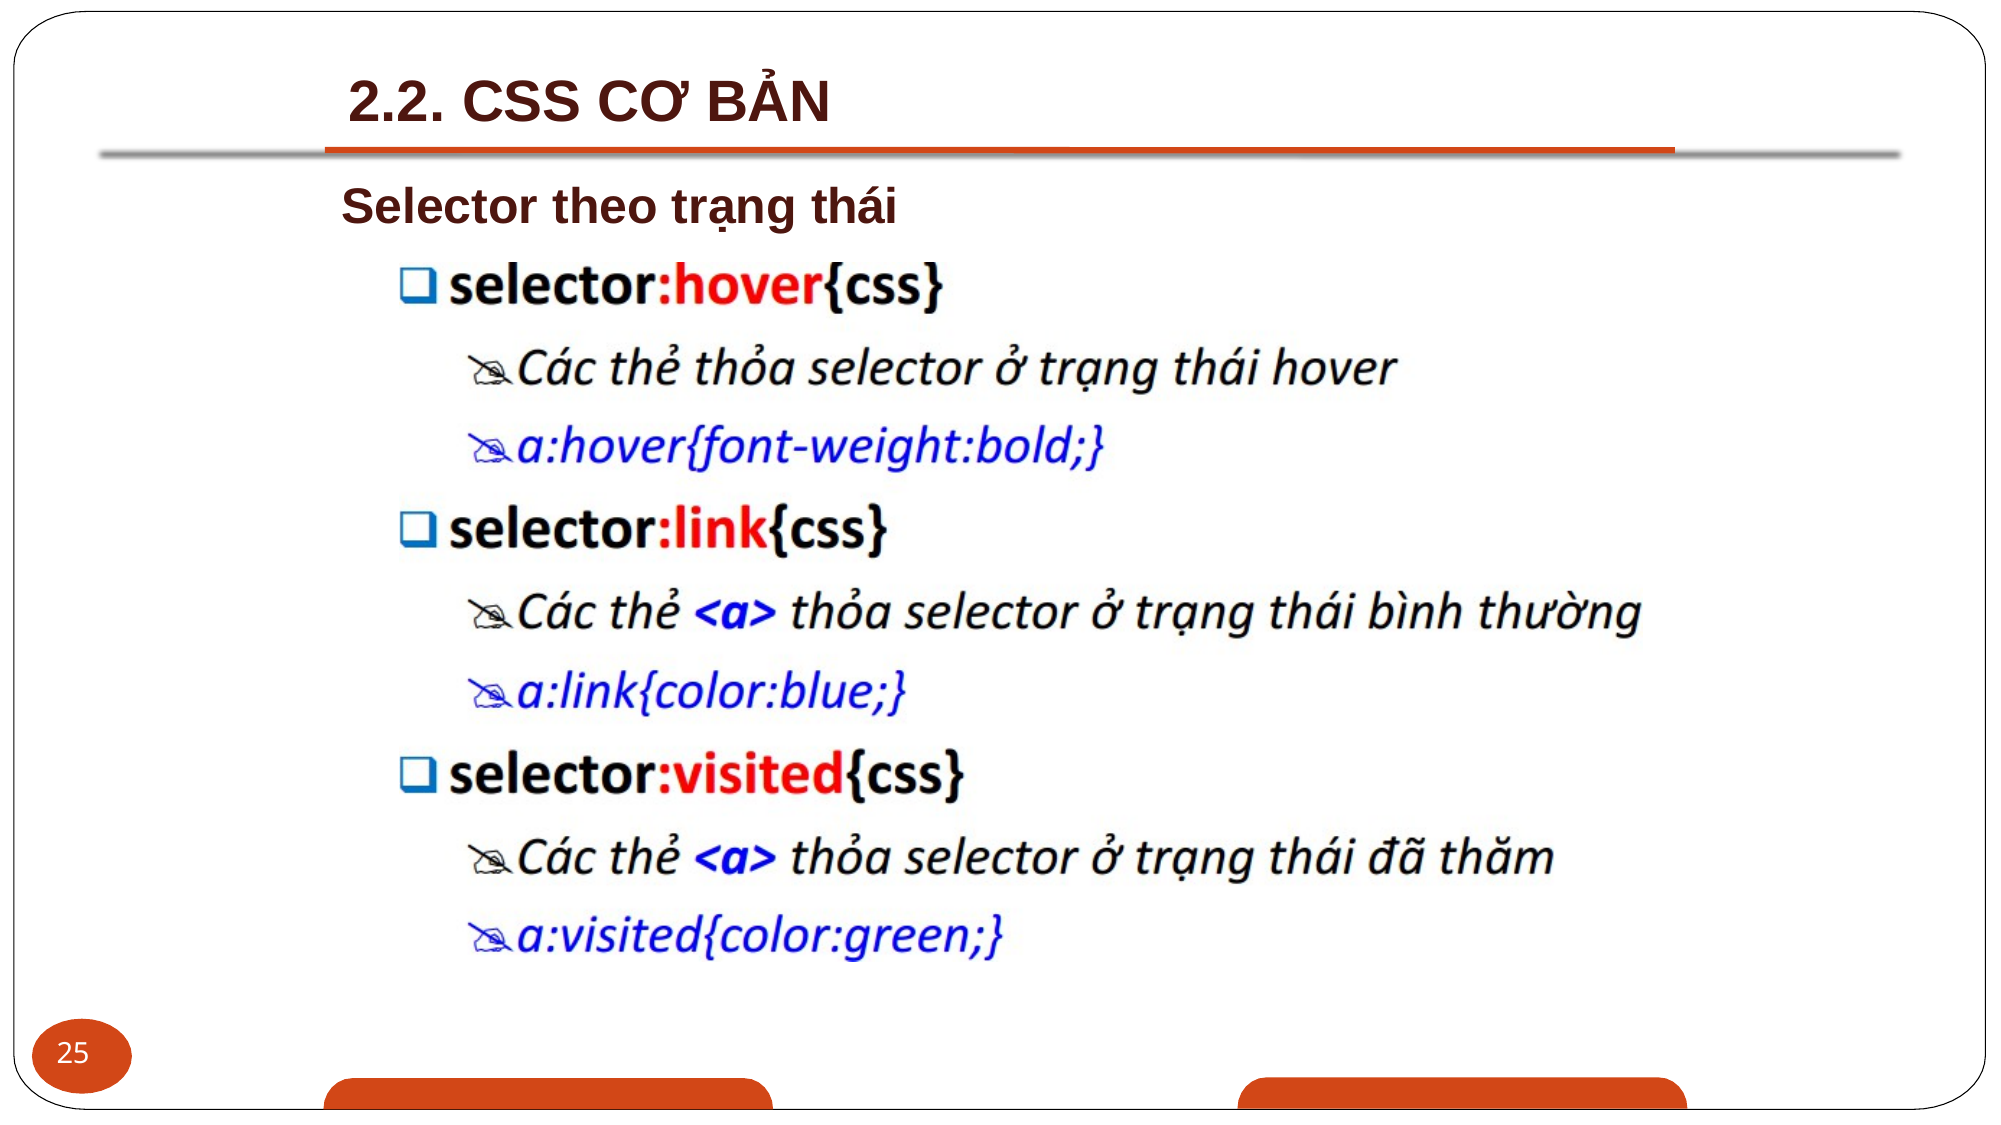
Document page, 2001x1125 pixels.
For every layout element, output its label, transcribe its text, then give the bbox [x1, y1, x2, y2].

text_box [259, 10, 1740, 1111]
slide_number 25 [50, 1039, 116, 1125]
title 2.2. CSS CƠ BẢN [1745, 60, 2000, 251]
picture [93, 145, 259, 163]
picture [399, 262, 1643, 963]
